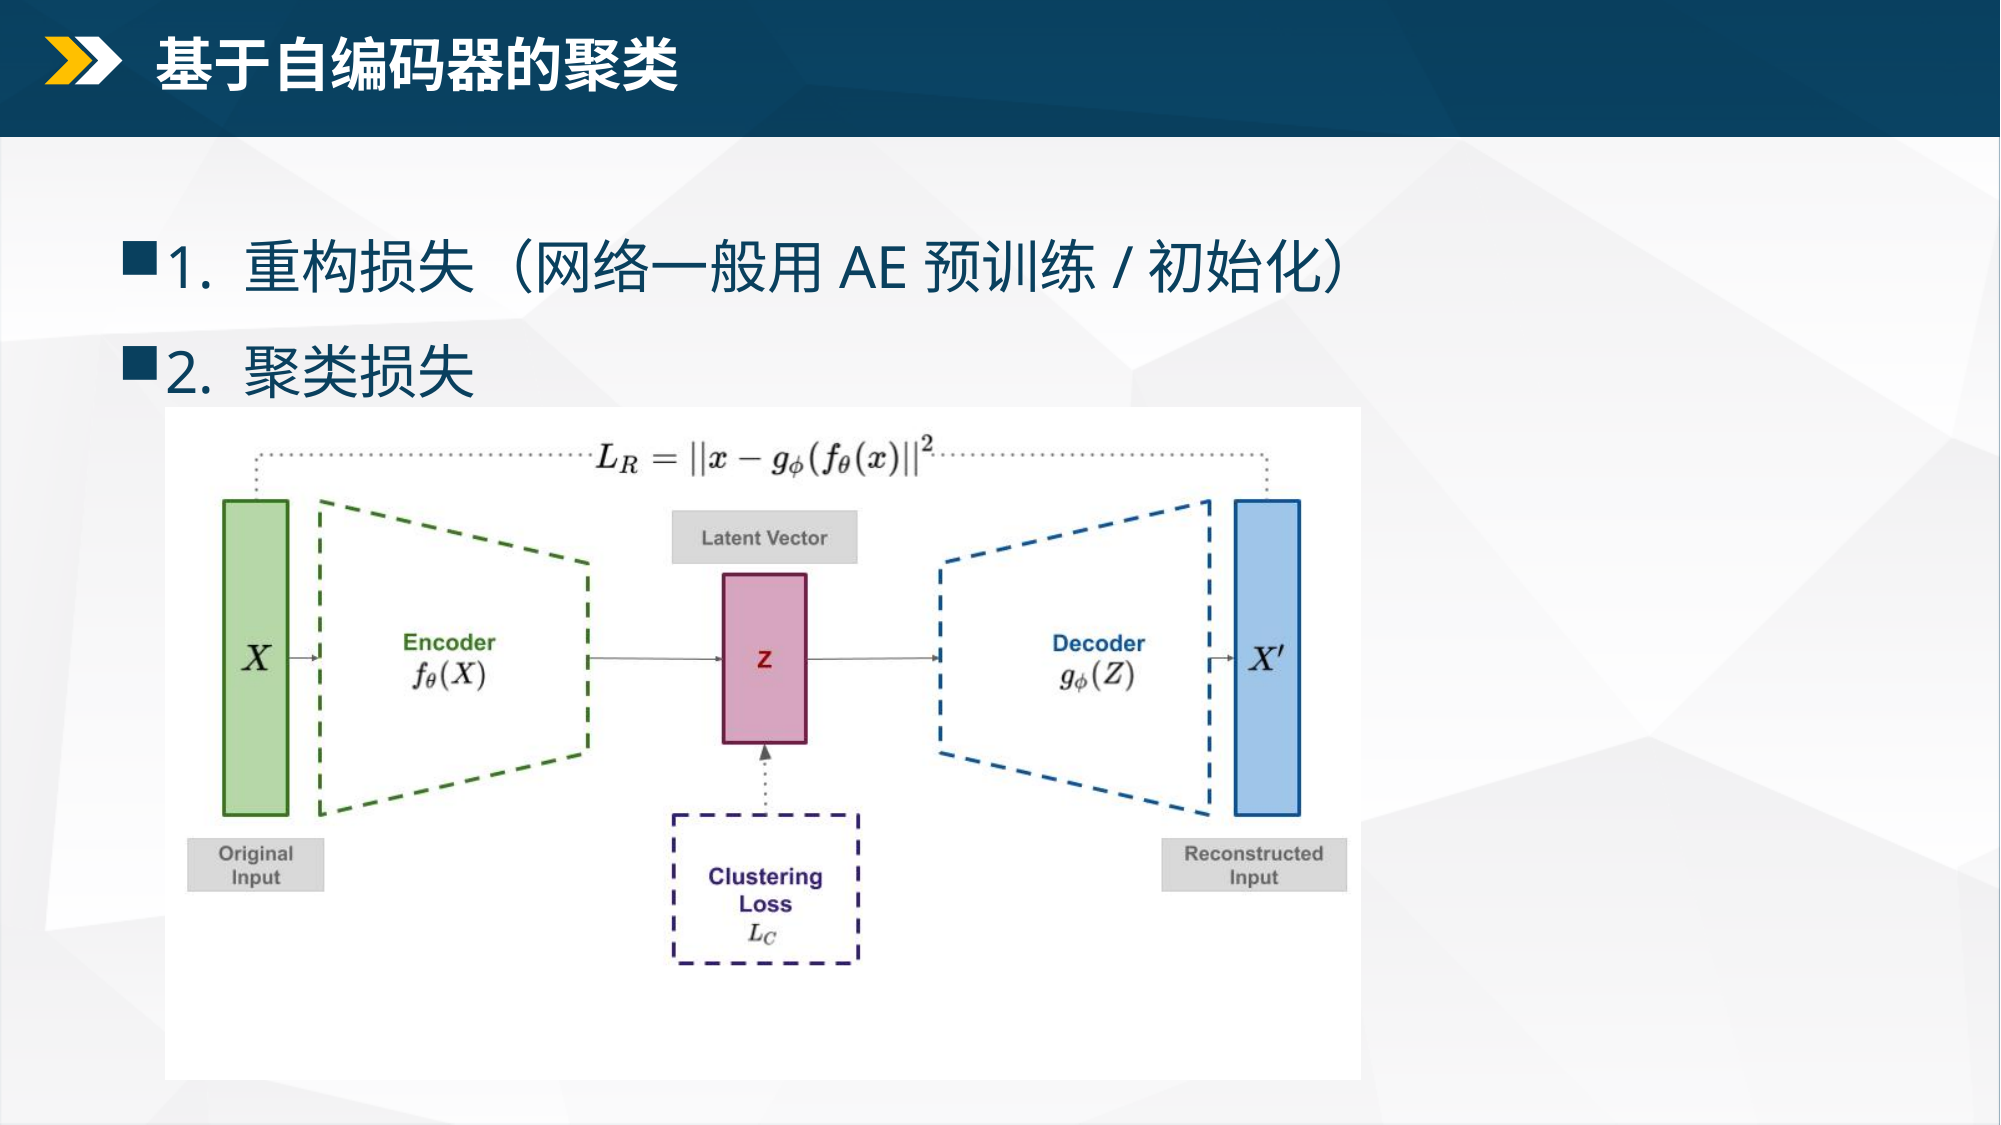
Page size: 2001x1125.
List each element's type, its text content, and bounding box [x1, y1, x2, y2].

picture [0, 0, 2000, 1125]
list 基于自编码器的聚类 [140, 28, 1027, 93]
list 1. 重构损失（网络一般用AE预训练/初始化） 2. 聚类损失 [103, 188, 1868, 1048]
